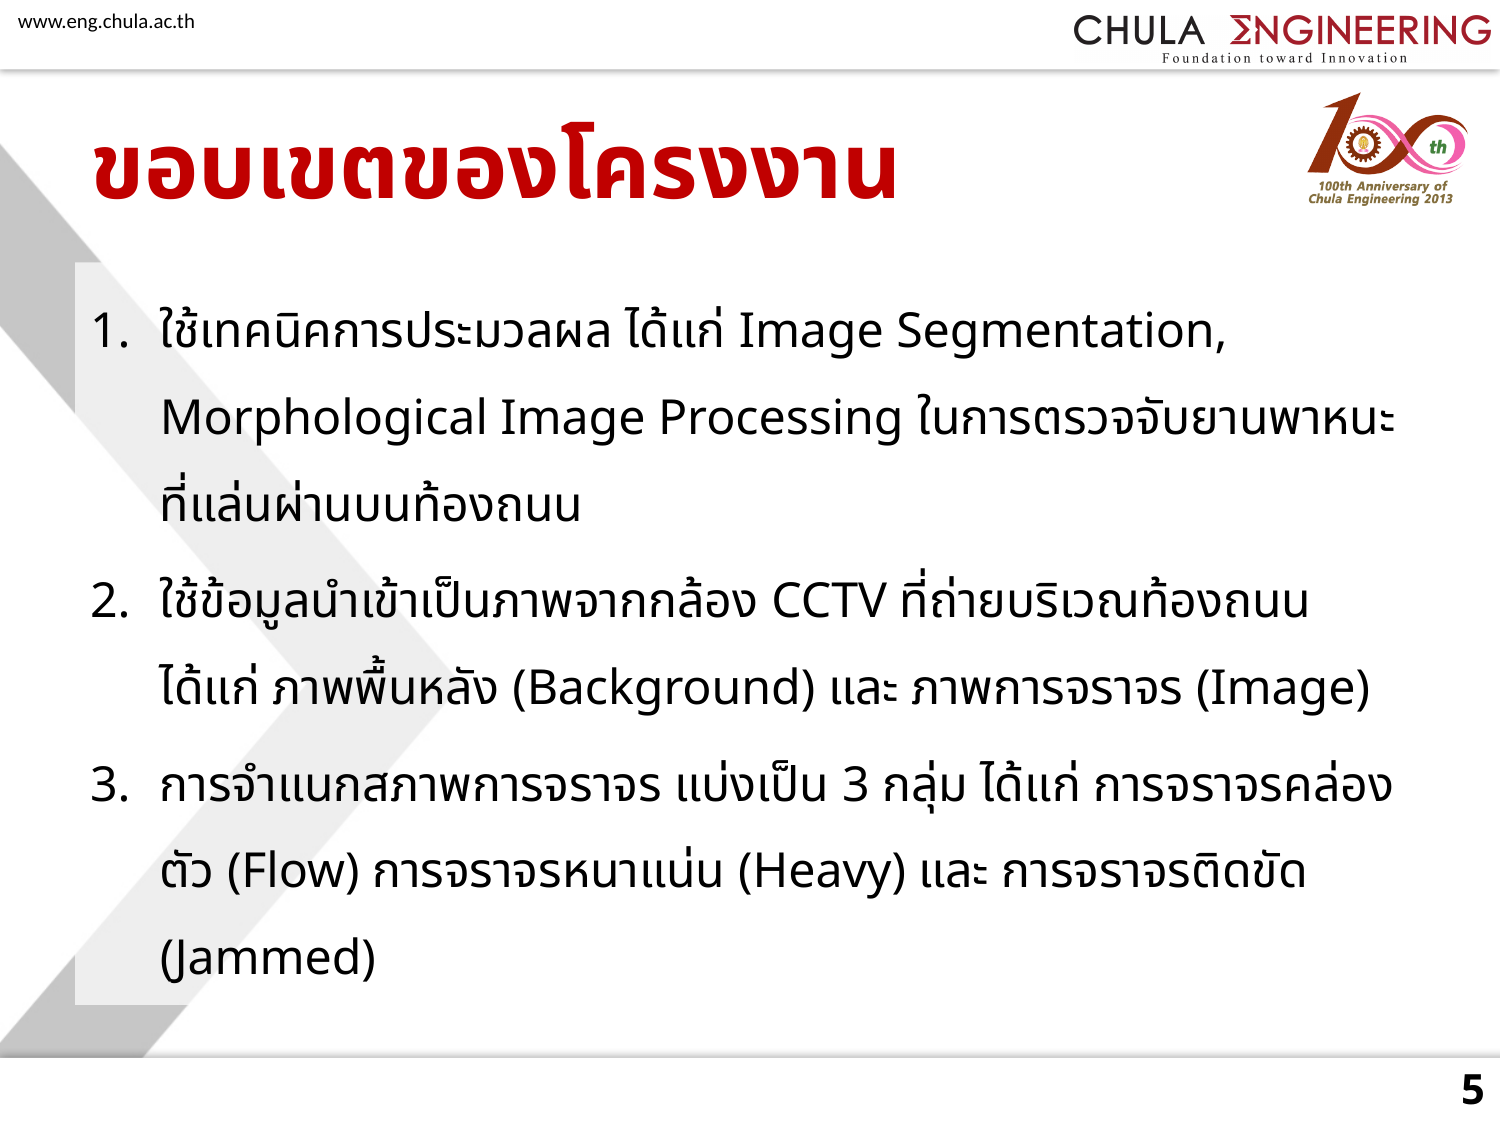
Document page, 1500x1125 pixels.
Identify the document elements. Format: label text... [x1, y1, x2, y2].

slide_number 5 [1149, 1061, 1500, 1122]
list ใช้เทคนิคการประมวลผล ได้แก่ Image Segmentation, Morphological Image Processing ในการตรวจจับยานพาหนะที่แล่นผ่านบนท้องถนน ใช้ข้อมูลนำเข้าเป็นภาพจากกล้อง CCTV ที่ถ่ายบริเวณท้องถนน ได้แก่ ภาพพื้นหลัง (Background) และ ภาพการจราจร (Image) การจำแนกสภาพการจราจร แบ่งเป็น 3 กลุ่ม ได้แก่ การจราจรคล่องตัว (Flow) การจราจรหนาแน่น (Heavy) และ การจราจรติดขัด (Jammed) [75, 262, 1425, 1005]
title ขอบเขตของโครงงาน [75, 91, 1246, 233]
picture [1074, 15, 1491, 63]
picture [0, 70, 1500, 1057]
